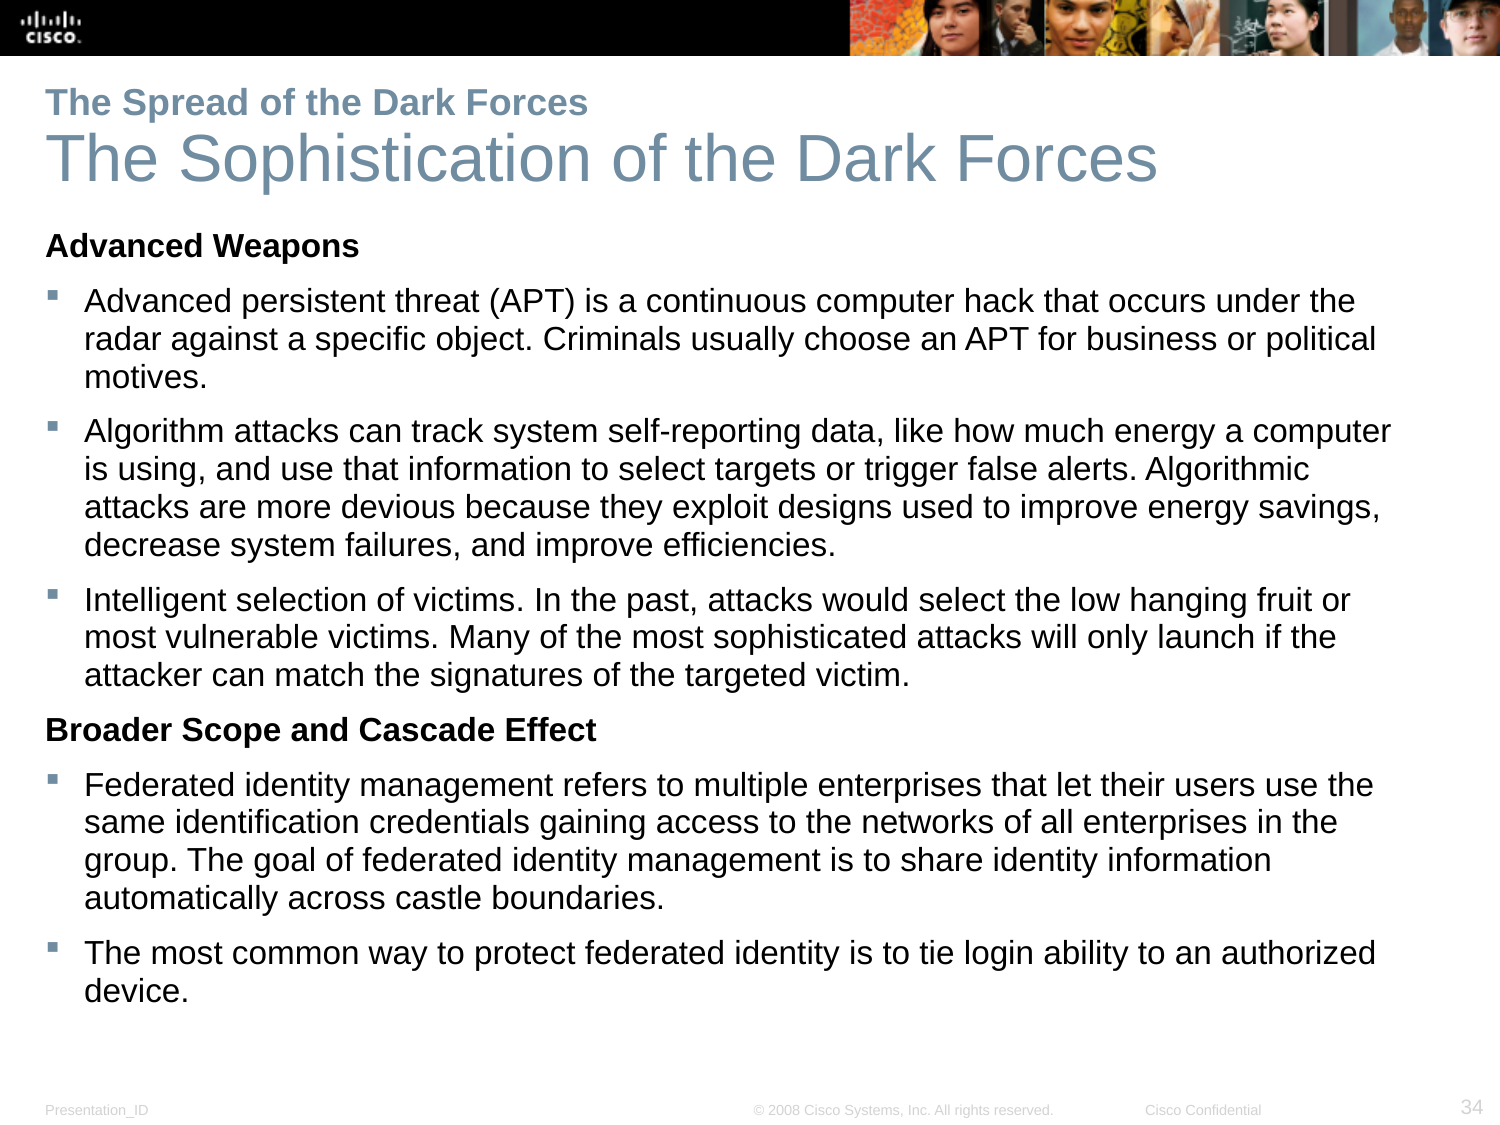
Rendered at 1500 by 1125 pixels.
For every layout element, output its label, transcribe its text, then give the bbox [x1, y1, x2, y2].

list Advanced Weapons Advanced persistent threat (APT) is a continuous computer hack that occurs under the radar against a specific object. Criminals usually choose an APT for business or political motives. Algorithm attacks can track system self-reporting data, like how much energy a computer is using, and use that information to select targets or trigger false alerts. Algorithmic attacks are more devious because they exploit designs used to improve energy savings, decrease system failures, and improve efficiencies. Intelligent selection of victims. In the past, attacks would select the low hanging fruit or most vulnerable victims. Many of the most sophisticated attacks will only launch if the attacker can match the signatures of the targeted victim. Broader Scope and Cascade Effect Federated identity management refers to multiple enterprises that let their users use the same identification credentials gaining access to the networks of all enterprises in the group. The goal of federated identity management is to share identity information automatically across castle boundaries. The most common way to protect federated identity is to tie login ability to an authorized device. [31, 220, 1415, 1007]
picture [0, 0, 1500, 56]
title The Spread of the Dark Forces The Sophistication of the Dark Forces [31, 64, 1471, 203]
